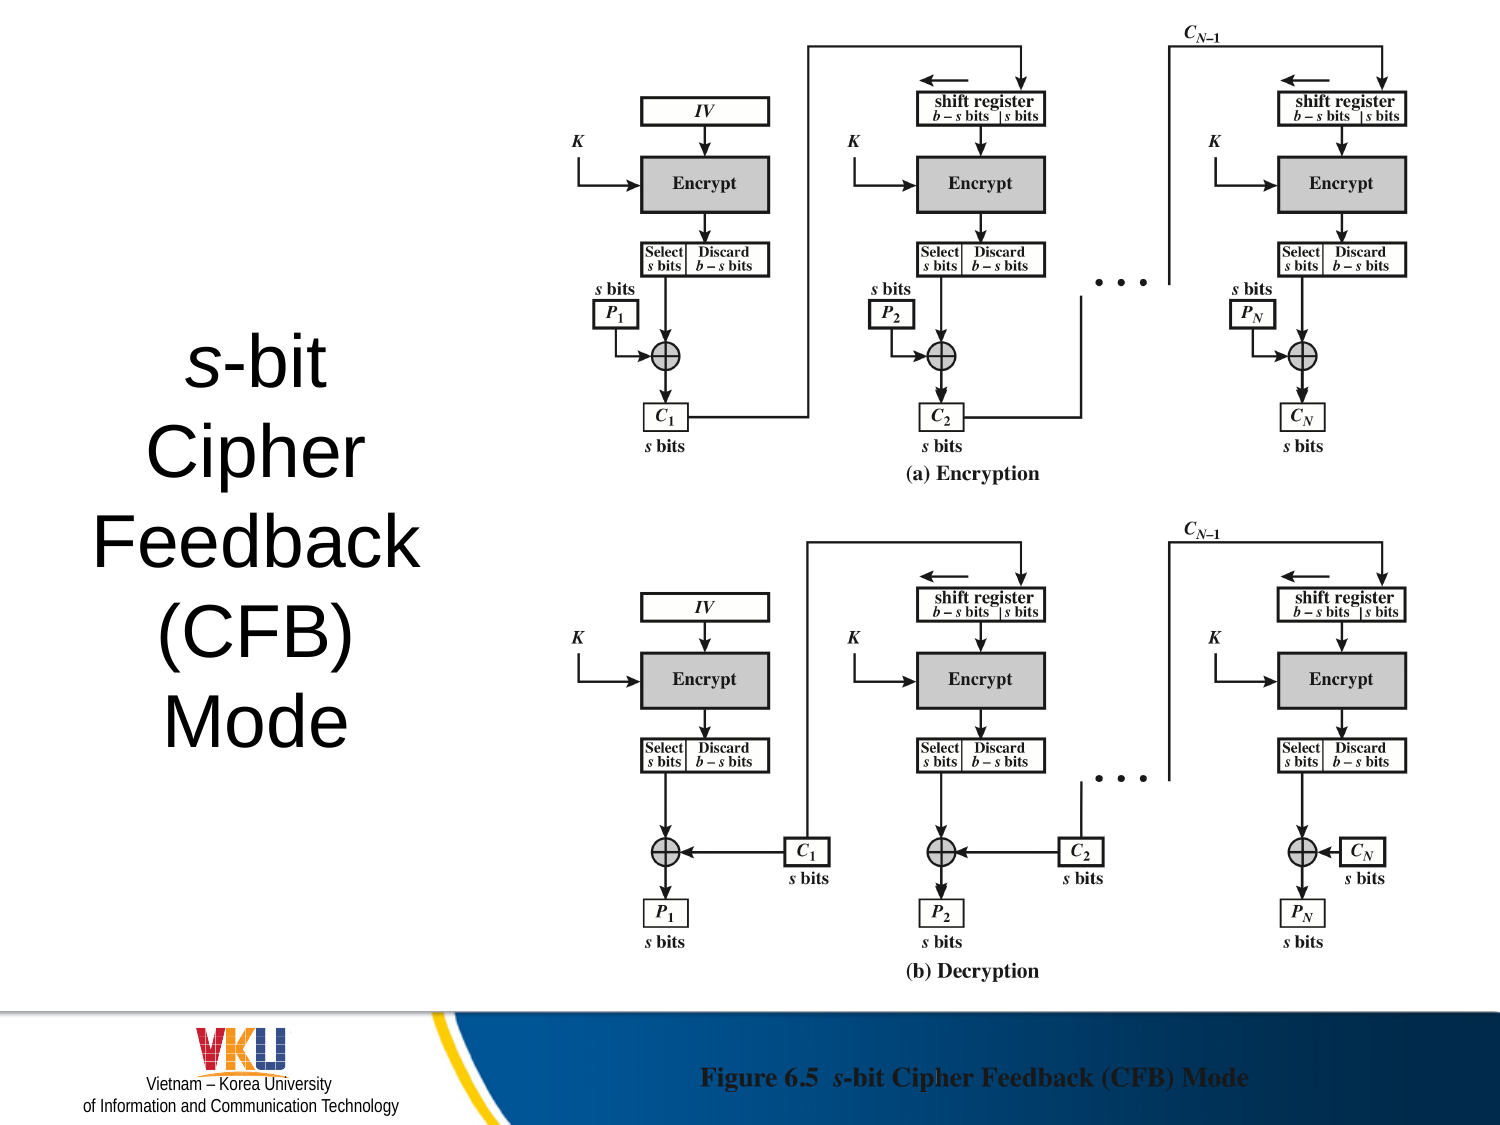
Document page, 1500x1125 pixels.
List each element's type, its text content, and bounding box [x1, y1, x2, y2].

picture [0, 0, 1500, 1125]
title s-bit Cipher Feedback (CFB) Mode [0, 37, 507, 1038]
